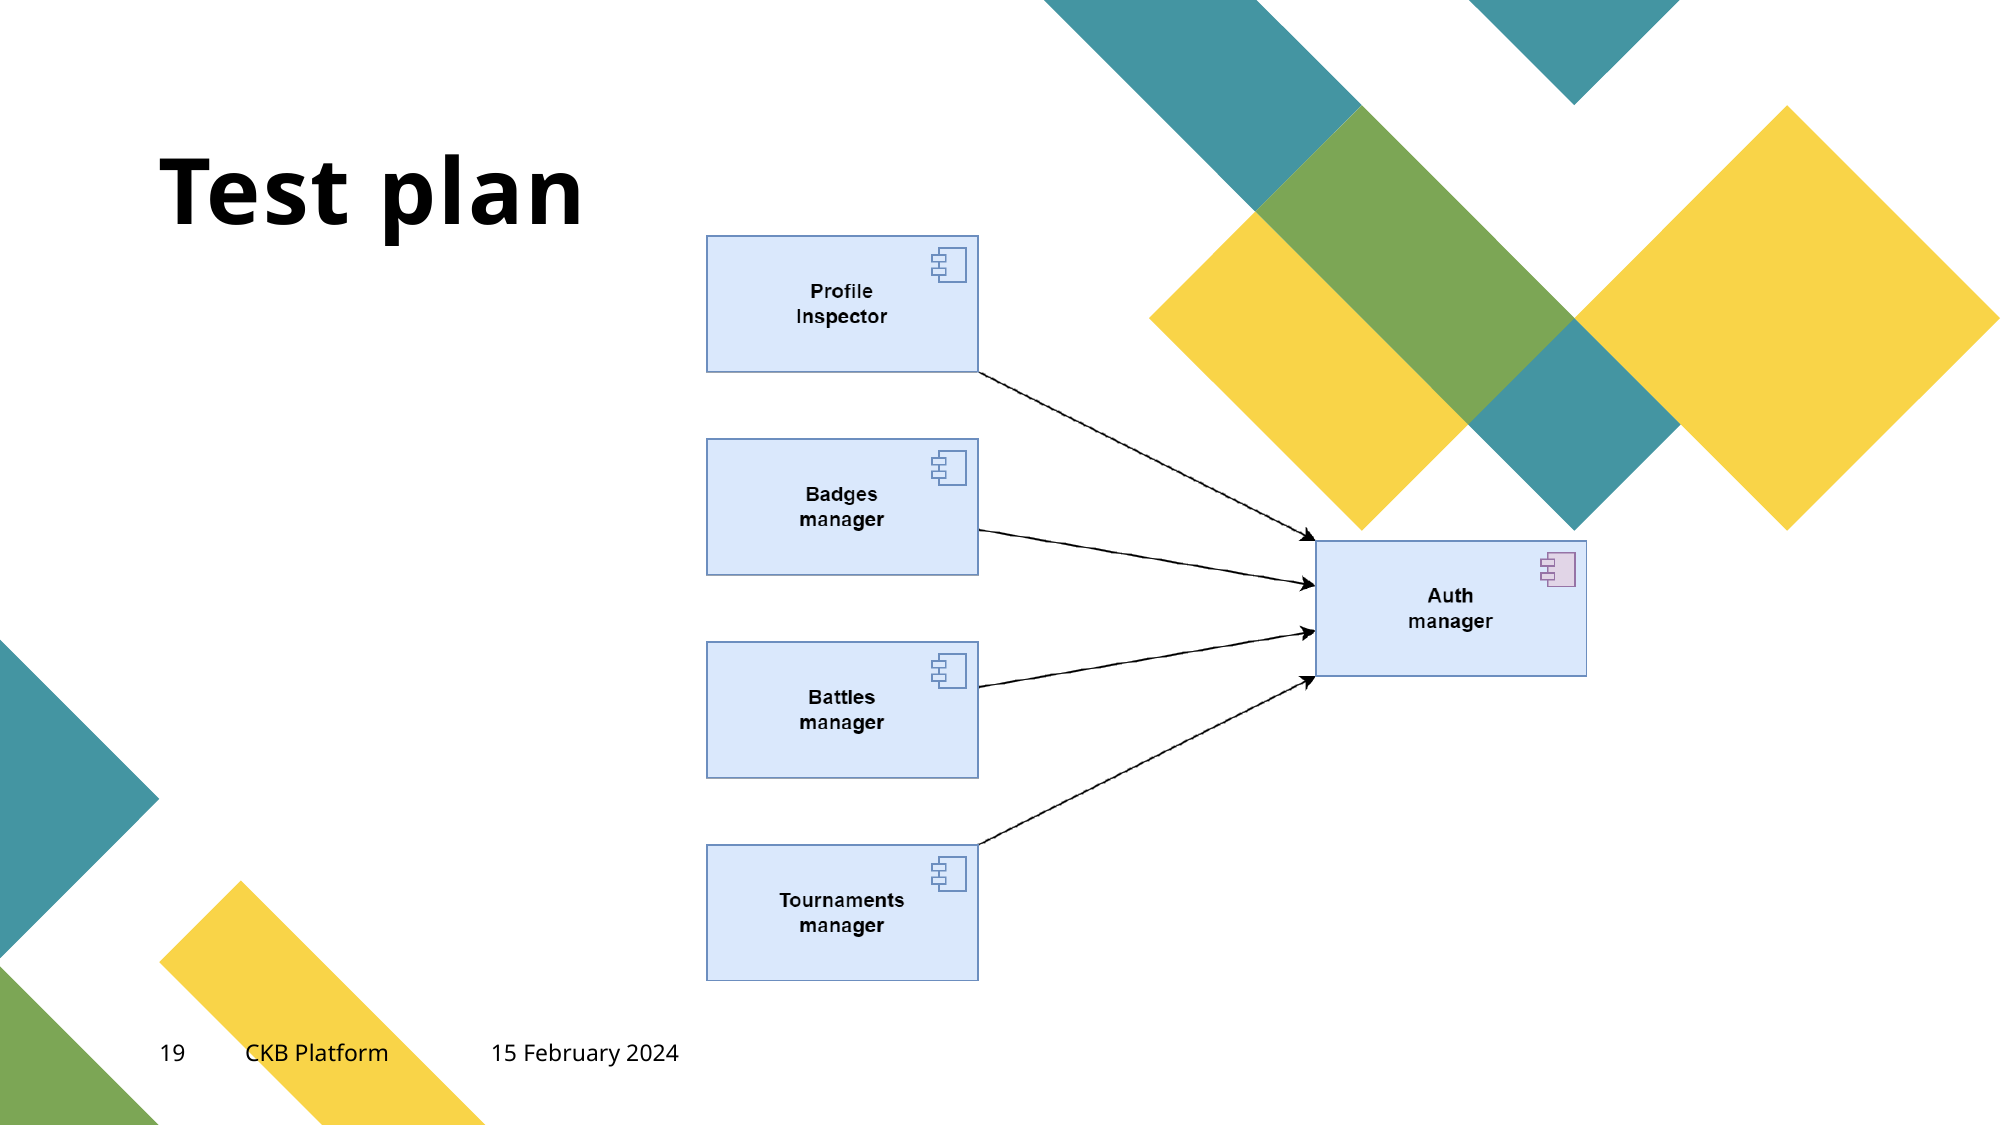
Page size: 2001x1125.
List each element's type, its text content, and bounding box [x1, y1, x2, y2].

footer CKB Platform [245, 1038, 491, 1080]
title Test plan [158, 144, 969, 245]
picture [706, 235, 1587, 981]
slide_number 19 [159, 1038, 245, 1080]
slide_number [491, 1038, 707, 1080]
